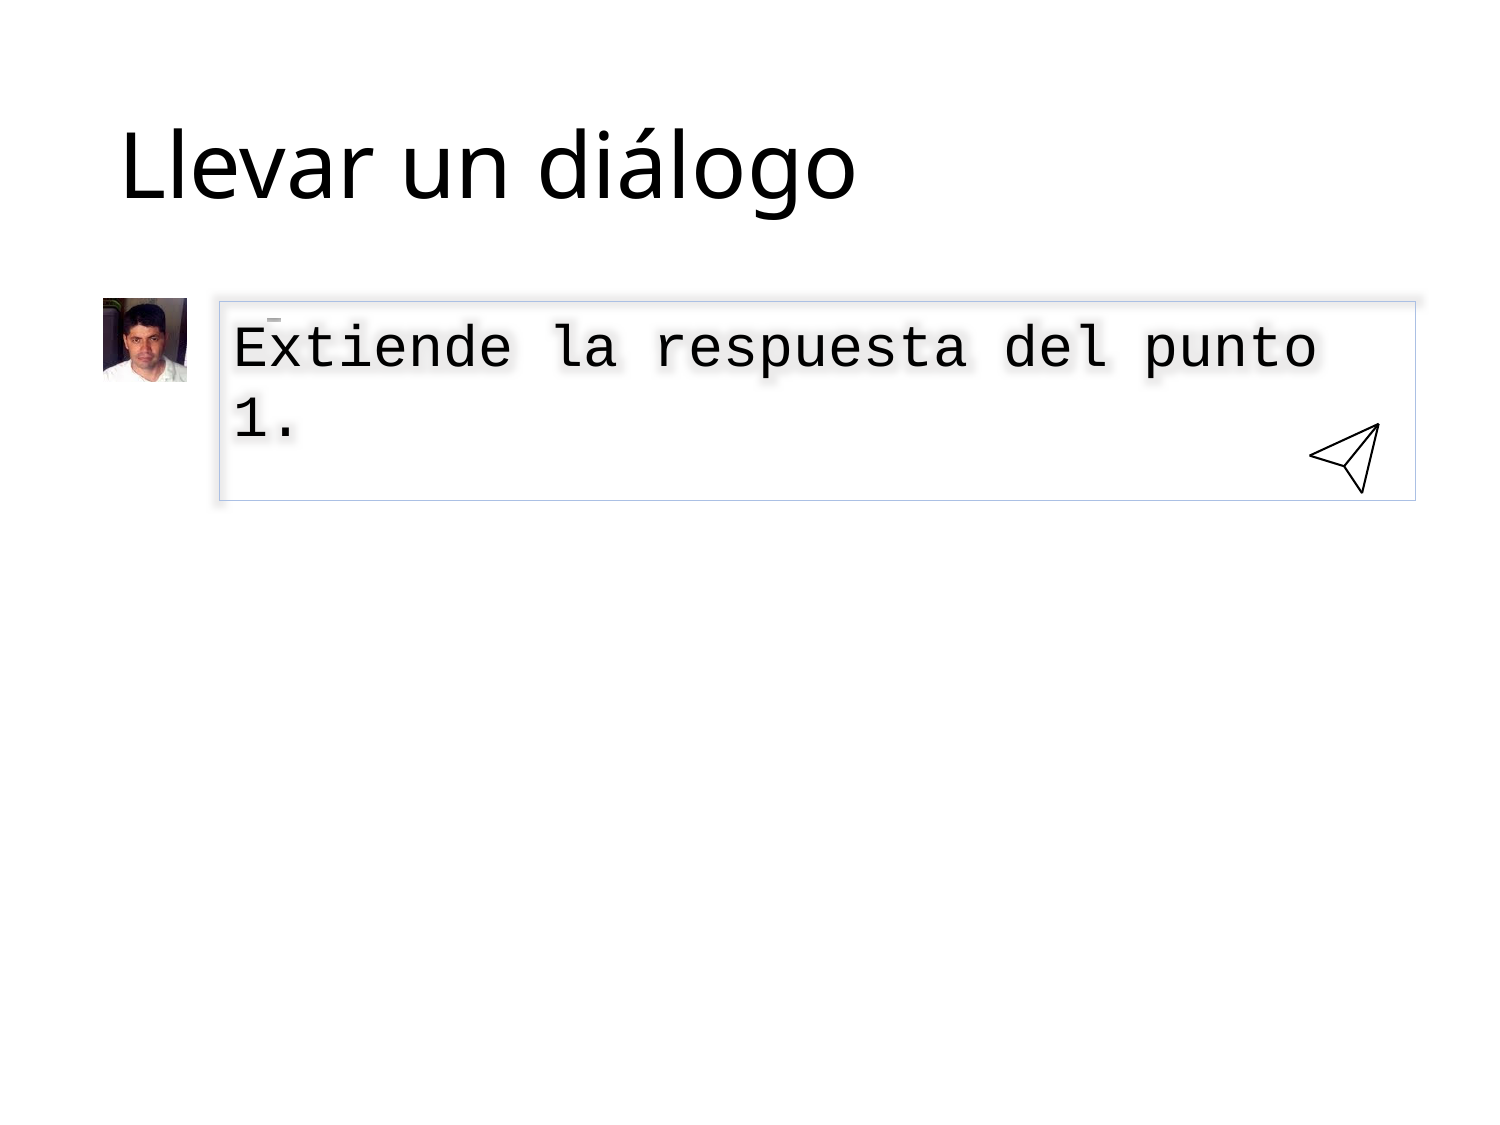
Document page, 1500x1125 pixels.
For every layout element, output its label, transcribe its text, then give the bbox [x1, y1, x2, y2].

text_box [103, 298, 1416, 504]
title Llevar un diálogo [103, 59, 1397, 278]
